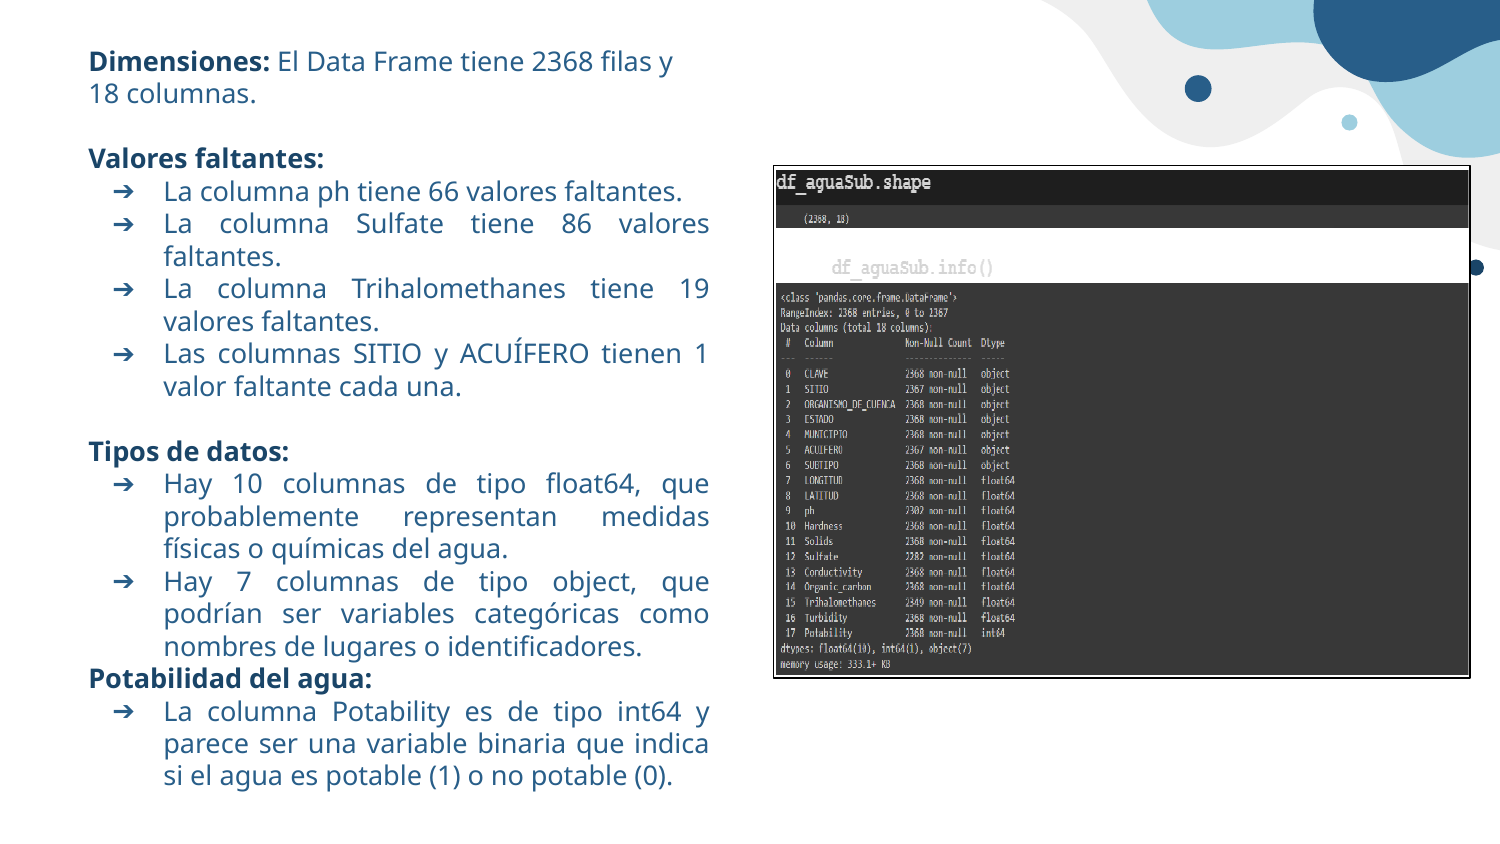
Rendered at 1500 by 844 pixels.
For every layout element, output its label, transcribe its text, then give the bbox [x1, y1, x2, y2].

text_box Dimensiones: El Data Frame tiene 2368 filas y 18 columnas. Valores faltantes: La columna ph tiene 66 valores faltantes. La columna Sulfate tiene 86 valores faltantes. La columna Trihalomethanes tiene 19 valores faltantes. Las columnas SITIO y ACUÍFERO tienen 1 valor faltante cada una. Tipos de datos: Hay 10 columnas de tipo float64, que probablemente representan medidas físicas o químicas del agua. Hay 7 columnas de tipo object, que podrían ser variables categóricas como nombres de lugares o identificadores. Potabilidad del agua: La columna Potability es de tipo int64 y parece ser una variable binaria que indica si el agua es potable (1) o no potable (0). [73, 36, 725, 799]
picture [774, 166, 1470, 678]
